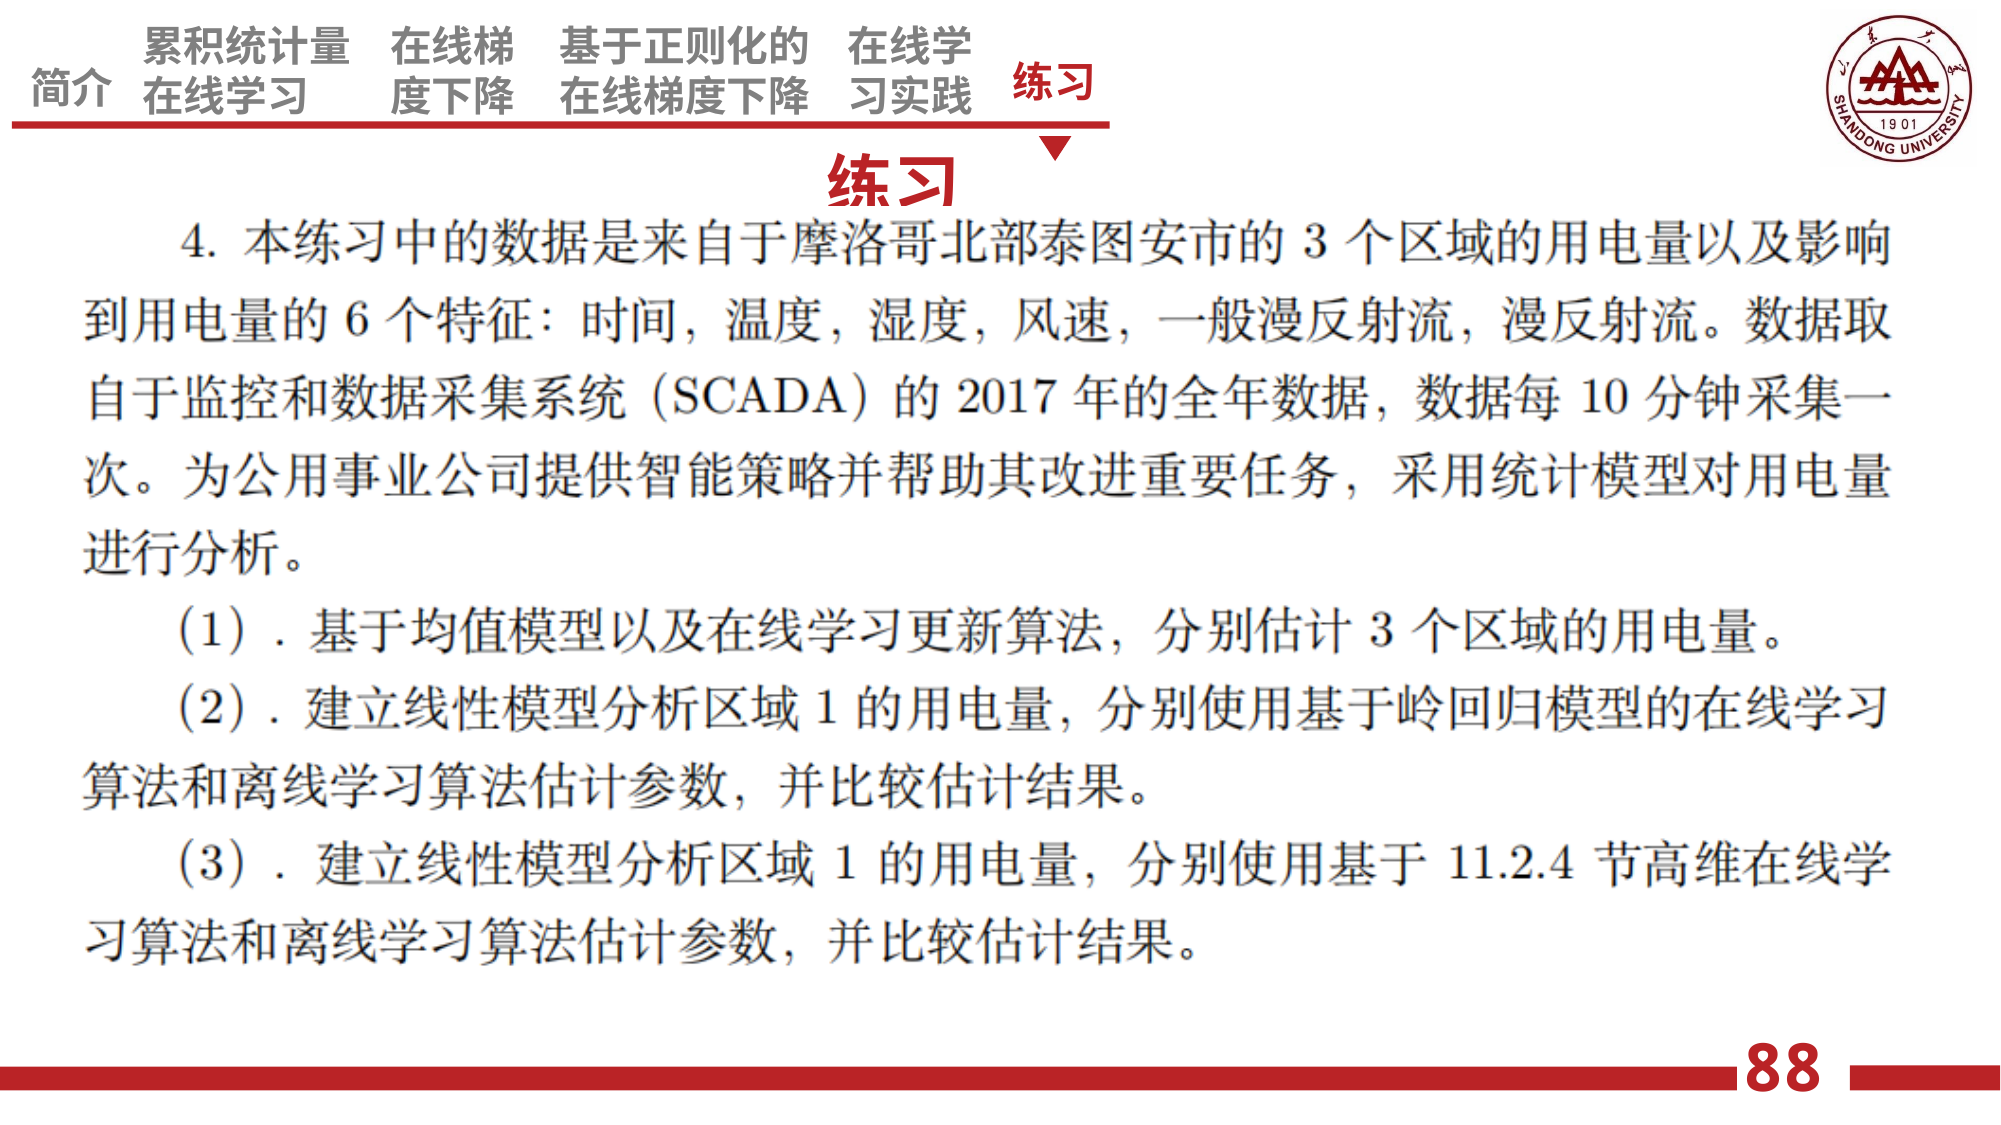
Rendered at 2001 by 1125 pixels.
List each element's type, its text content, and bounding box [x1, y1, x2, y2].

picture [1820, 9, 1977, 167]
picture [67, 205, 1933, 983]
text_box 练习 [750, 136, 976, 202]
